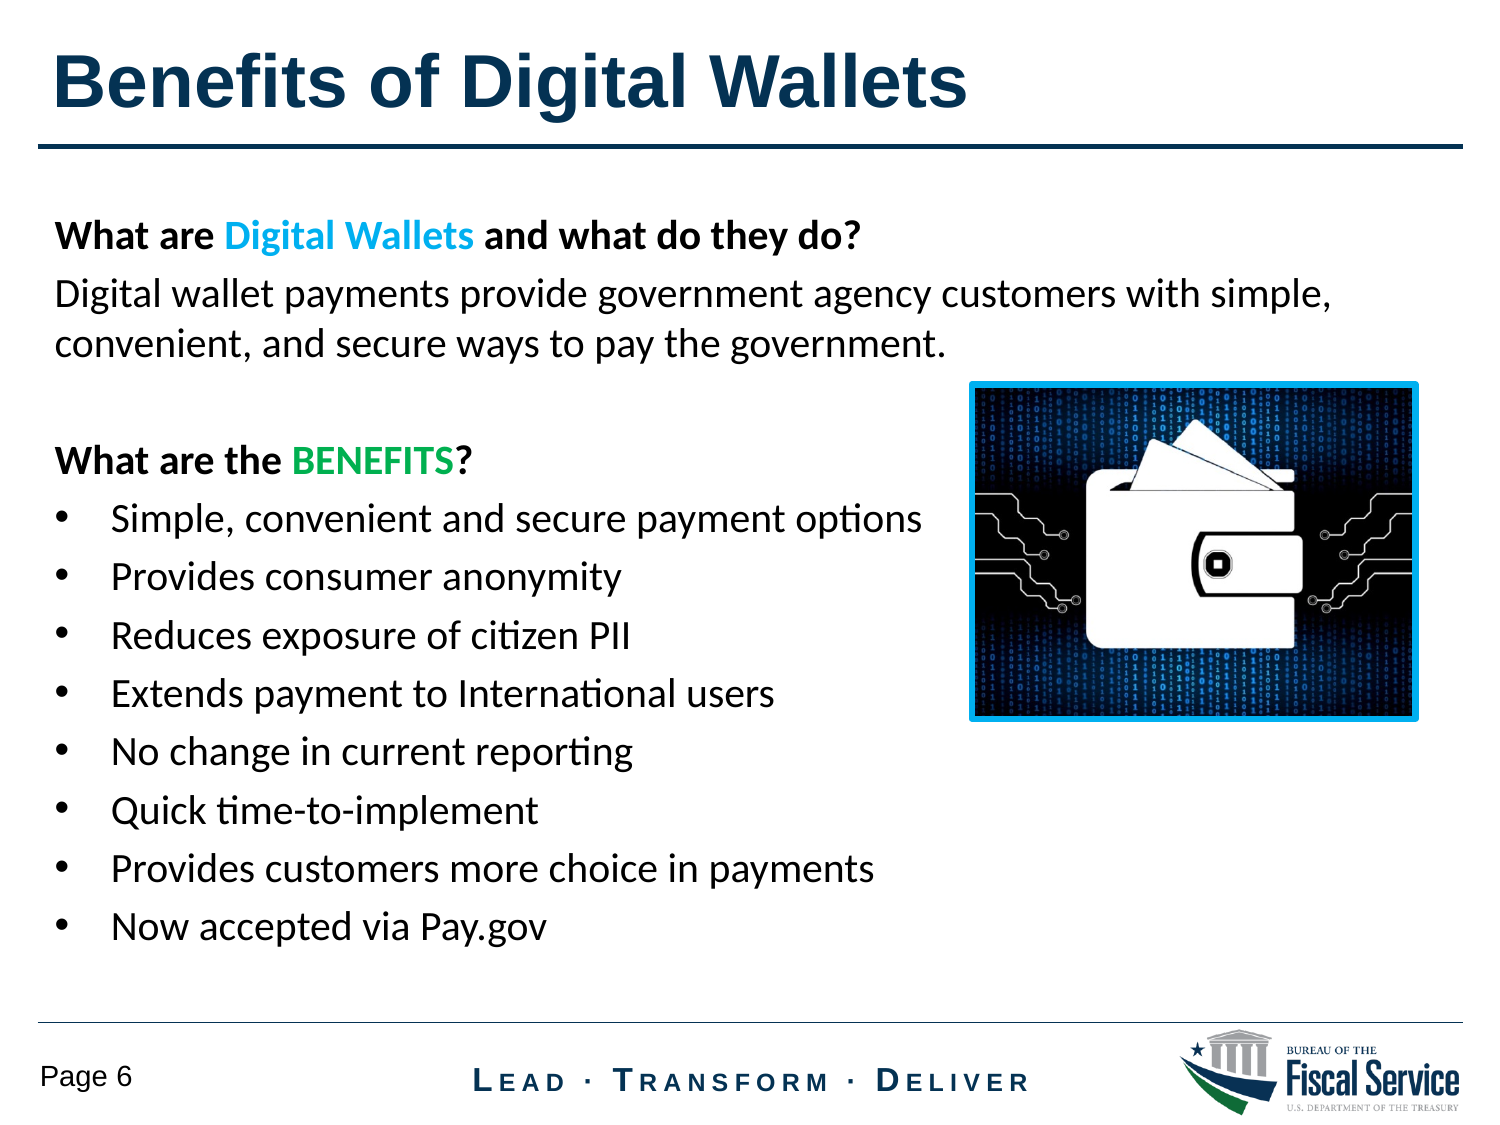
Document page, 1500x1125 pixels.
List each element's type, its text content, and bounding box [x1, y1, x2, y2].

picture [976, 389, 1411, 715]
text_box What are Digital Wallets and what do they do? Digital wallet payments provide government agency customers with simple, convenient, and secure ways to pay the government. What are the BENEFITS? Simple, convenient and secure payment options Provides consumer anonymity Reduces exposure of citizen PII Extends payment to International users No change in current reporting Quick time-to-implement Provides customers more choice in payments Now accepted via Pay.gov [39, 200, 1465, 1055]
picture [1175, 1055, 1463, 1118]
list Benefits of Digital Wallets [37, 24, 1463, 138]
